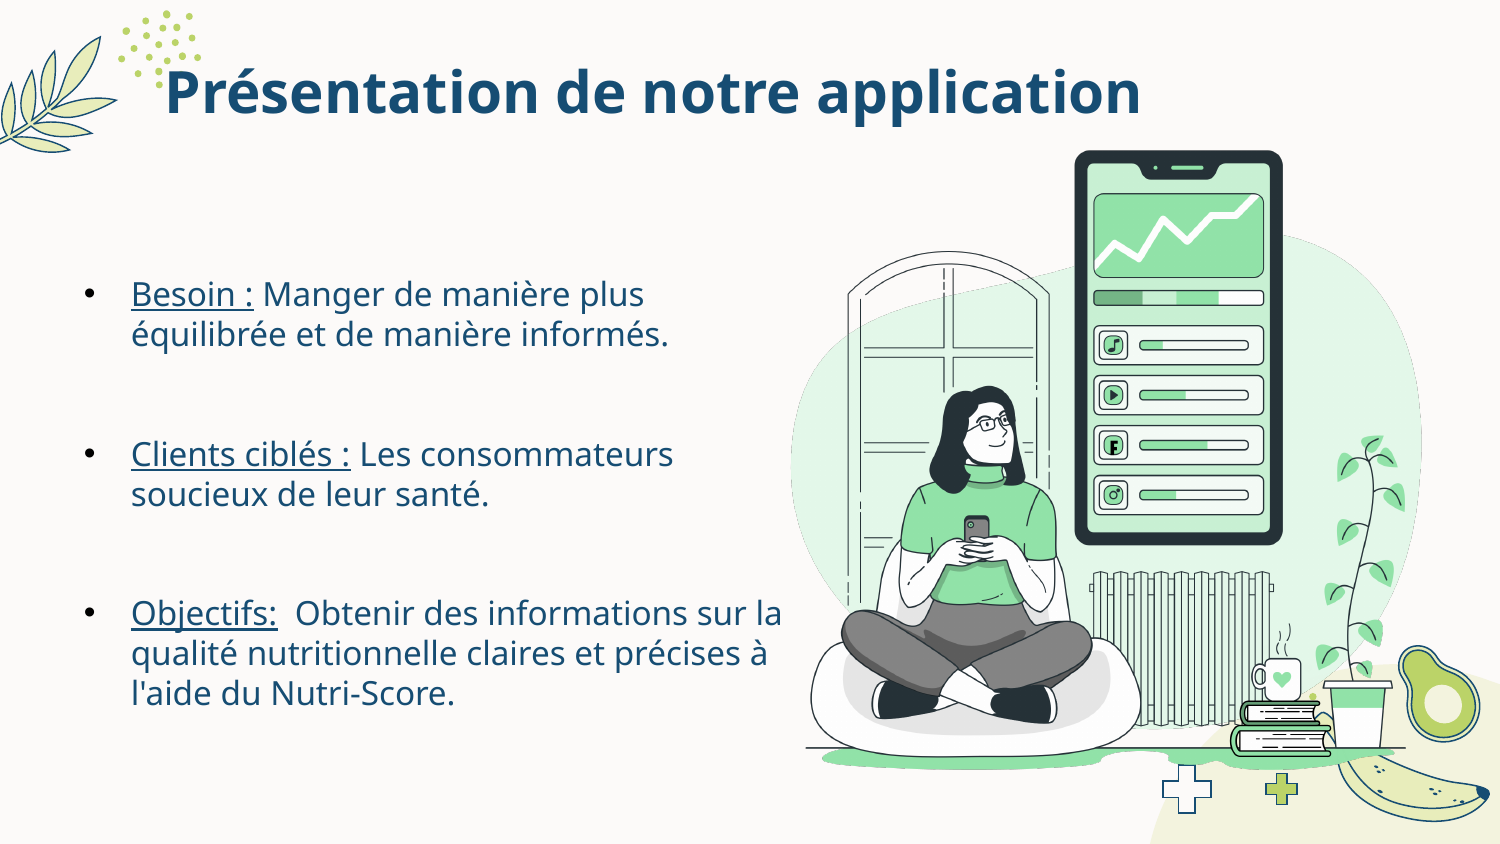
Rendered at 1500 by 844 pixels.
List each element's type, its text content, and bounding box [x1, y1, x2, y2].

picture [749, 104, 1463, 816]
text_box Présentation de notre application [149, 40, 1414, 135]
text_box Besoin : Manger de manière plus équilibrée et de manière informés. Clients ciblés : Les consommateurs soucieux de leur santé. Objectifs: Obtenir des informations sur la qualité nutritionnelle claires et précises à l'aide du Nutri-Score. [68, 265, 813, 844]
